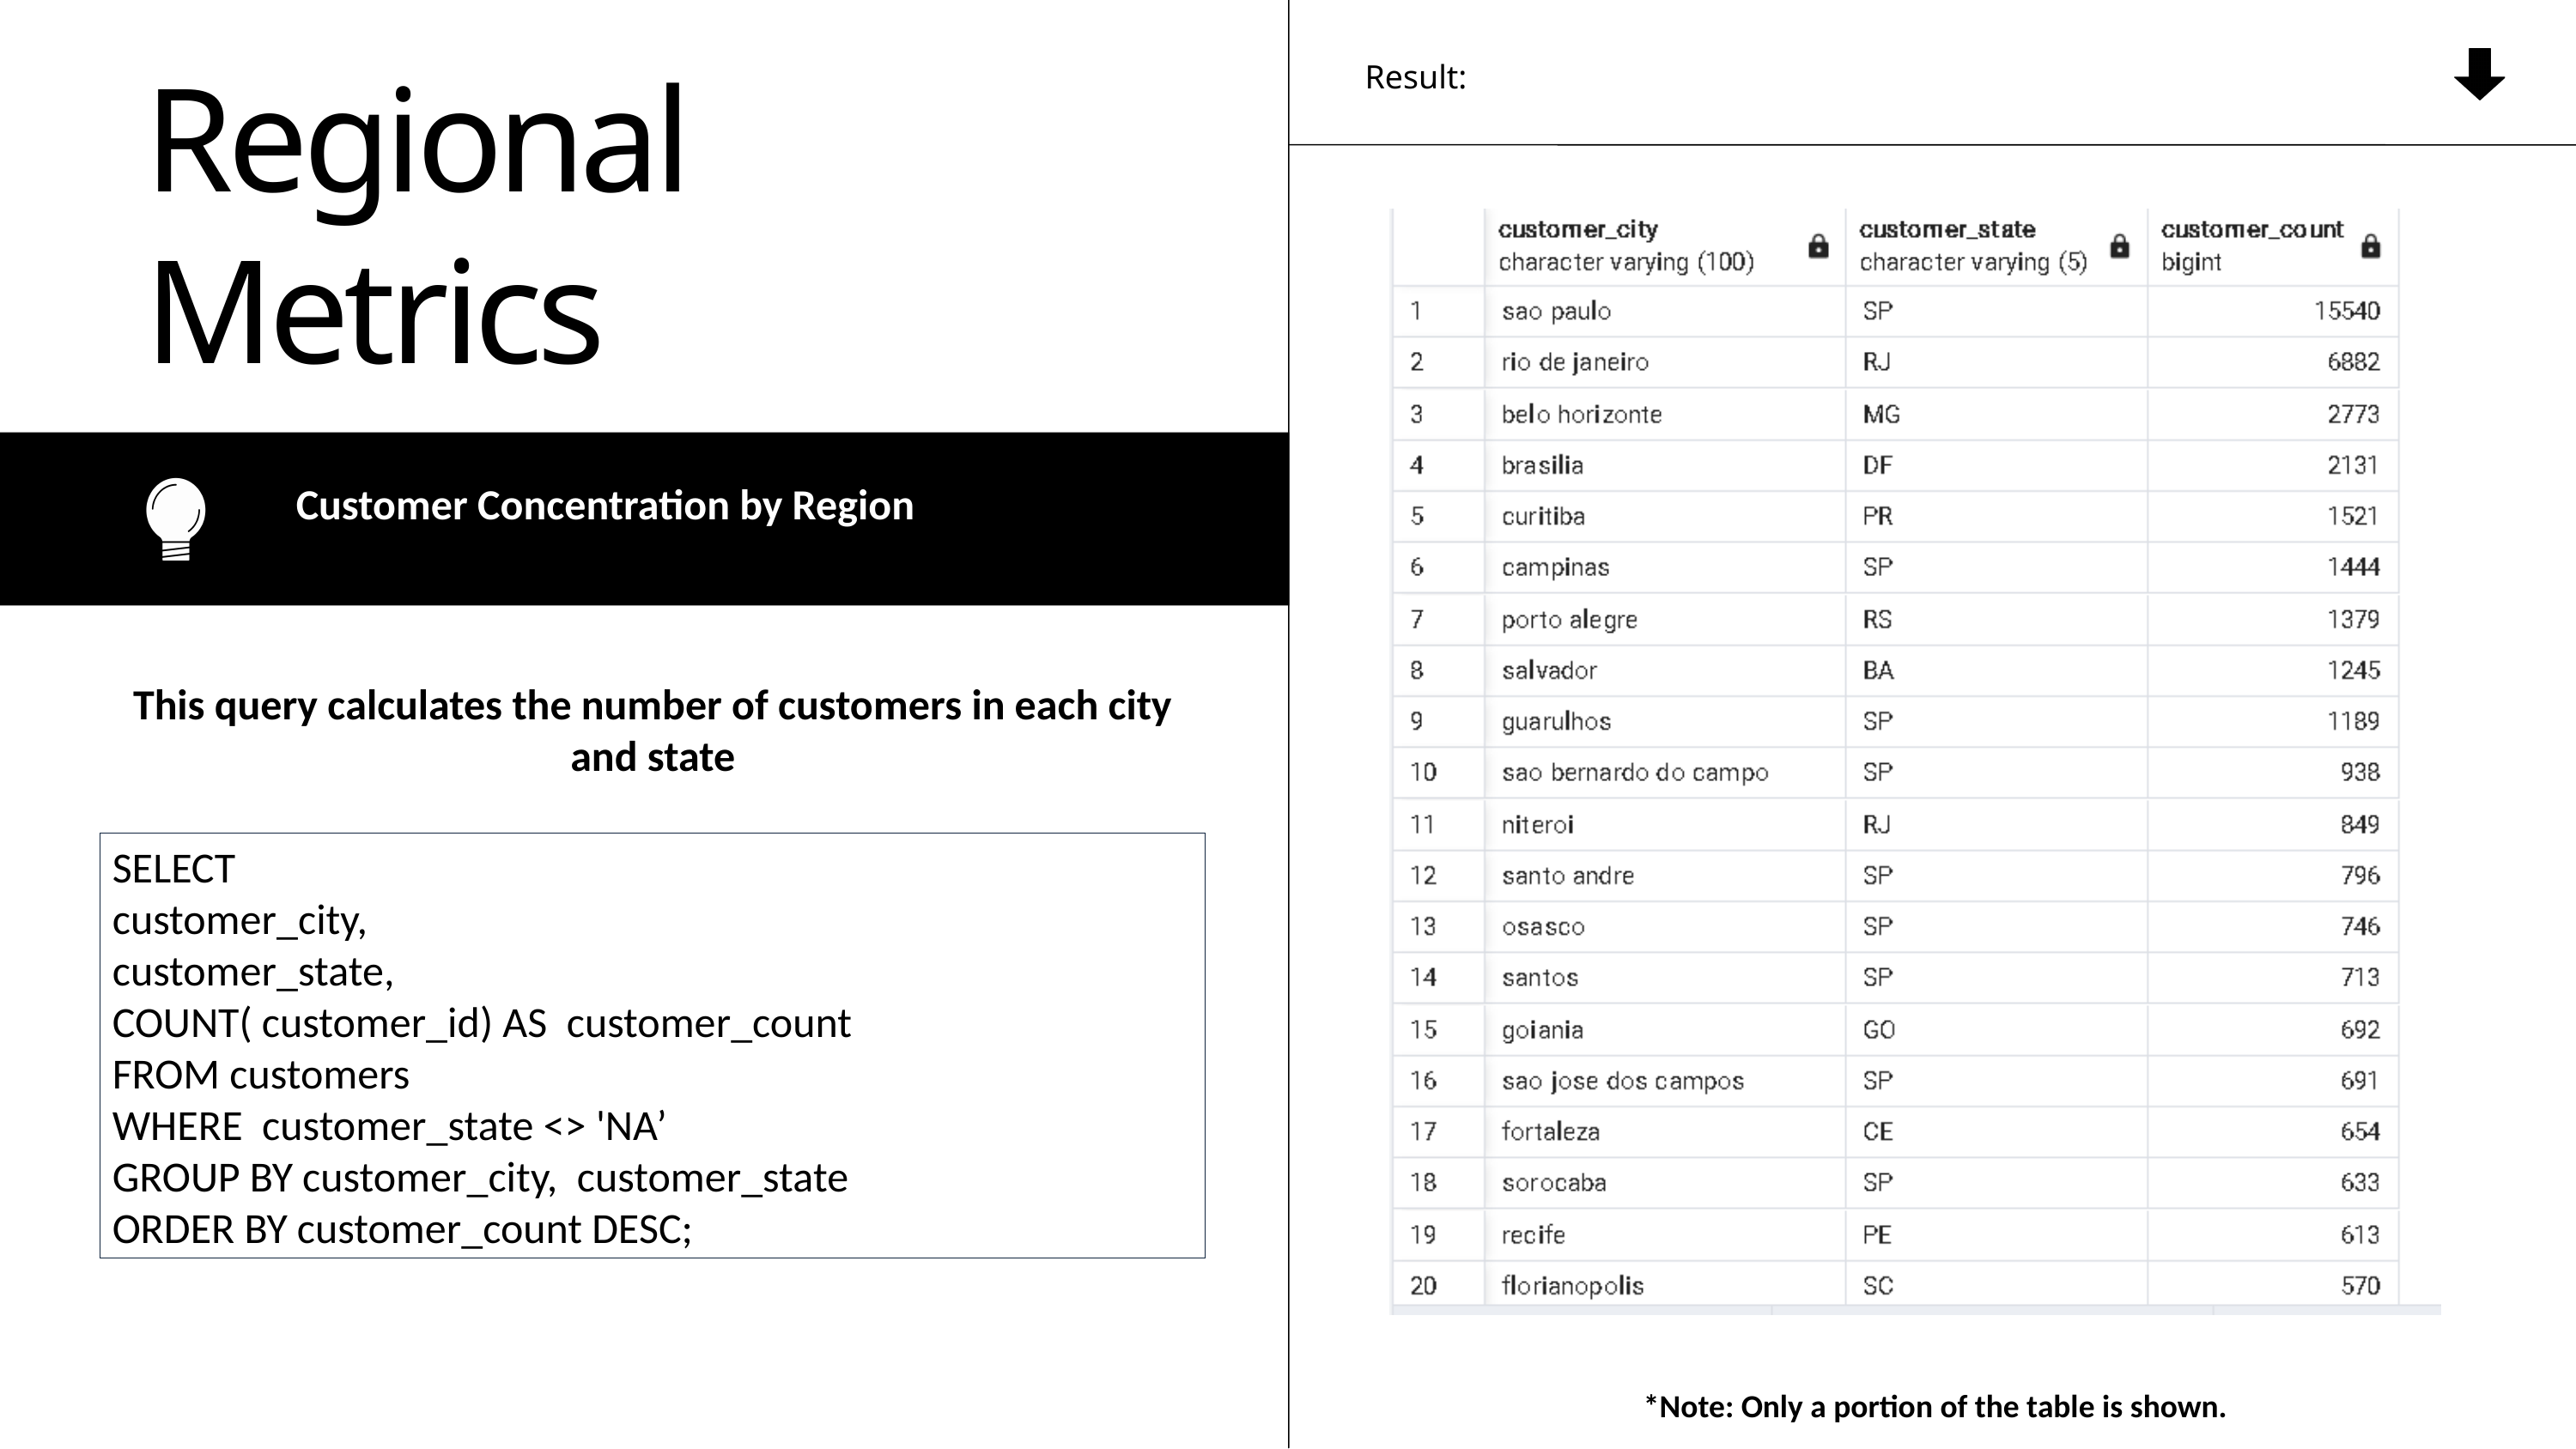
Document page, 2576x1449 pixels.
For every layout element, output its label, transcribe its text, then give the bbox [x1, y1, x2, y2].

picture [1388, 209, 2442, 1315]
text_box Result: [1364, 50, 1807, 95]
text_box This query calculates the number of customers in each city and state [118, 670, 1188, 786]
text_box *Note: Only a portion of the table is shown. [1455, 1379, 2415, 1430]
text_box SELECT customer_city, customer_state, COUNT( customer_id) AS customer_count FROM customers WHERE customer_state <> 'NA’ GROUP BY customer_city, customer_state ORDER BY customer_count DESC; [100, 833, 1206, 1258]
text_box [2454, 48, 2506, 100]
text_box Regional Metrics [144, 48, 1150, 393]
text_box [0, 432, 1290, 606]
